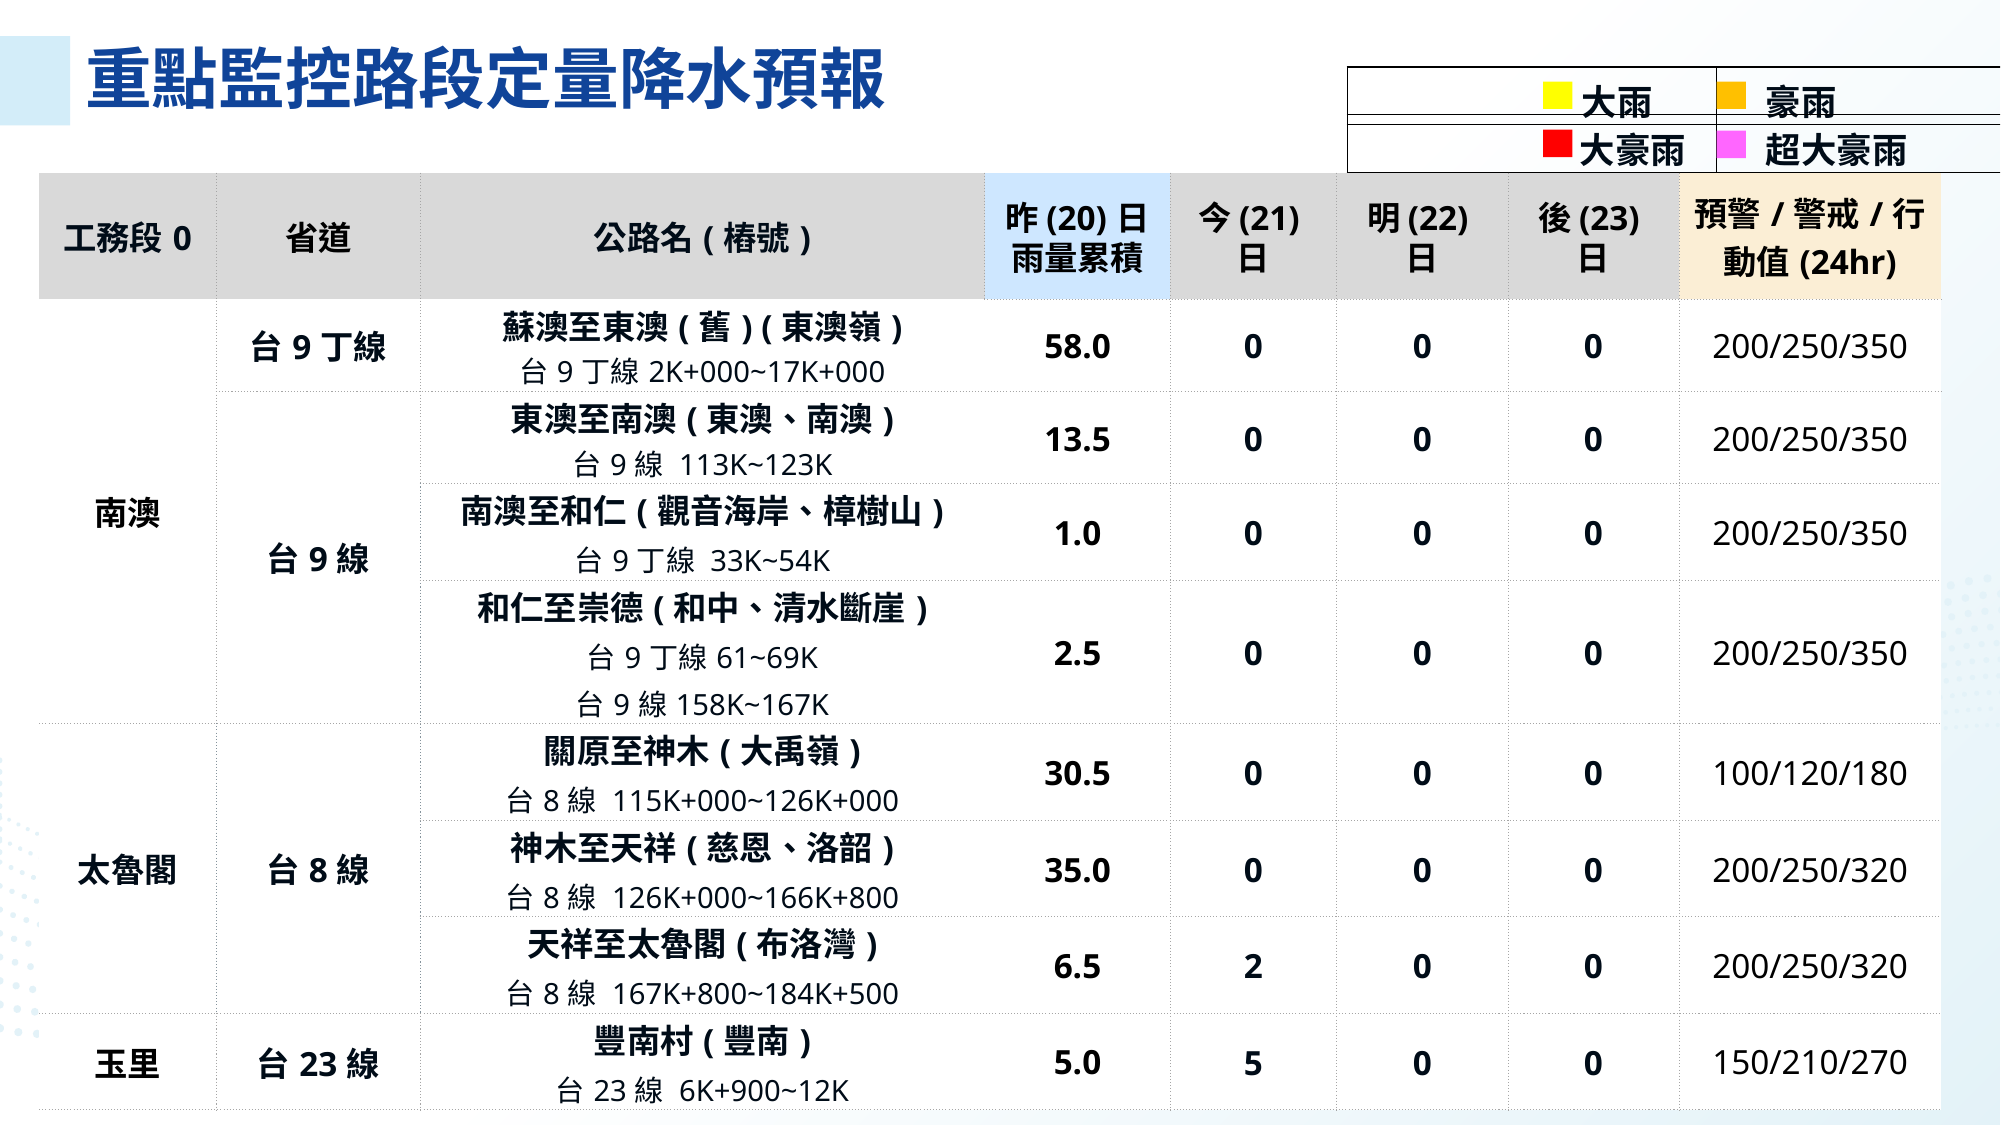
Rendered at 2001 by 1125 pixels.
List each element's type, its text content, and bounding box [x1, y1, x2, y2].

table_cell 0 [1337, 917, 1508, 1013]
table_cell 台9丁線 [216, 299, 420, 391]
table_cell 0 [1337, 391, 1508, 484]
table_cell 2 [1170, 917, 1337, 1013]
table_cell 玉里 [39, 1013, 216, 1110]
table_cell 0 [1508, 917, 1679, 1013]
table_header 公路名(樁號) [420, 173, 985, 299]
table_cell 13.5 [985, 391, 1170, 484]
table_cell 0 [1170, 299, 1337, 391]
table_cell 0 [1508, 1013, 1679, 1110]
table_cell 0 [1508, 299, 1679, 391]
table_cell 豐南村(豐南) 台23線 6K+900~12K [420, 1013, 985, 1110]
table_cell 0 [1508, 484, 1679, 580]
table_cell 5 [1170, 1013, 1337, 1110]
table_header 省道 [216, 173, 420, 299]
table_cell 0 [1337, 820, 1508, 917]
table_header 明(22)日 [1337, 173, 1508, 299]
table_cell 58.0 [985, 299, 1170, 391]
table_cell 台8線 [216, 724, 420, 1013]
table_cell 0 [1170, 391, 1337, 484]
table_cell 0 [1508, 391, 1679, 484]
table_cell 0 [1337, 724, 1508, 820]
table_cell 太魯閣 [39, 724, 216, 1013]
table_cell 200/250/350 [1679, 299, 1941, 391]
table_header 後(23)日 [1508, 173, 1679, 299]
table_cell 0 [1170, 580, 1337, 724]
table_cell 0 [1337, 299, 1508, 391]
table_cell 南澳至和仁(觀音海岸、樟樹山) 台9丁線 33K~54K [420, 484, 985, 580]
table_cell 200/250/320 [1679, 820, 1941, 917]
table_cell 0 [1337, 484, 1508, 580]
table_cell 200/250/350 [1679, 484, 1941, 580]
table_cell 100/120/180 [1679, 724, 1941, 820]
table_cell 0 [1337, 1013, 1508, 1110]
table_cell 200/250/350 [1679, 580, 1941, 724]
table_cell 0 [1170, 820, 1337, 917]
table_cell 蘇澳至東澳(舊) (東澳嶺) 台9丁線2K+000~17K+000 [420, 299, 985, 391]
table_cell 台23線 [216, 1013, 420, 1110]
table_cell 150/210/270 [1679, 1013, 1941, 1110]
table_header 工務段0 [39, 173, 216, 299]
table_cell 1.0 [985, 484, 1170, 580]
table_header 昨(20)日雨量累積 [985, 173, 1170, 299]
table_cell 0 [1508, 820, 1679, 917]
table_cell 關原至神木(大禹嶺) 台8線 115K+000~126K+000 [420, 724, 985, 820]
table_cell 台9線 [216, 391, 420, 724]
table_cell 0 [1170, 724, 1337, 820]
table_cell 2.5 [985, 580, 1170, 724]
table_cell 0 [1508, 580, 1679, 724]
table_header 預警/警戒/行動值(24hr) [1679, 173, 1941, 299]
table_cell 0 [1508, 724, 1679, 820]
table_cell 和仁至崇德(和中、清水斷崖) 台9丁線61~69K 台9線158K~167K [420, 580, 985, 724]
table_cell 南澳 [39, 299, 216, 724]
table_cell 30.5 [985, 724, 1170, 820]
table_cell 東澳至南澳(東澳、南澳) 台9線 113K~123K [420, 391, 985, 484]
table_cell 神木至天祥(慈恩、洛韶) 台8線 126K+000~166K+800 [420, 820, 985, 917]
table_cell 天祥至太魯閣(布洛灣) 台8線 167K+800~184K+500 [420, 917, 985, 1013]
table_header 今(21)日 [1170, 173, 1337, 299]
table_cell 0 [1170, 484, 1337, 580]
table_cell 0 [1337, 580, 1508, 724]
table_cell 200/250/320 [1679, 917, 1941, 1013]
table_cell 6.5 [985, 917, 1170, 1013]
table_cell 35.0 [985, 820, 1170, 917]
table_cell 5.0 [985, 1013, 1170, 1110]
table_cell 200/250/350 [1679, 391, 1941, 484]
